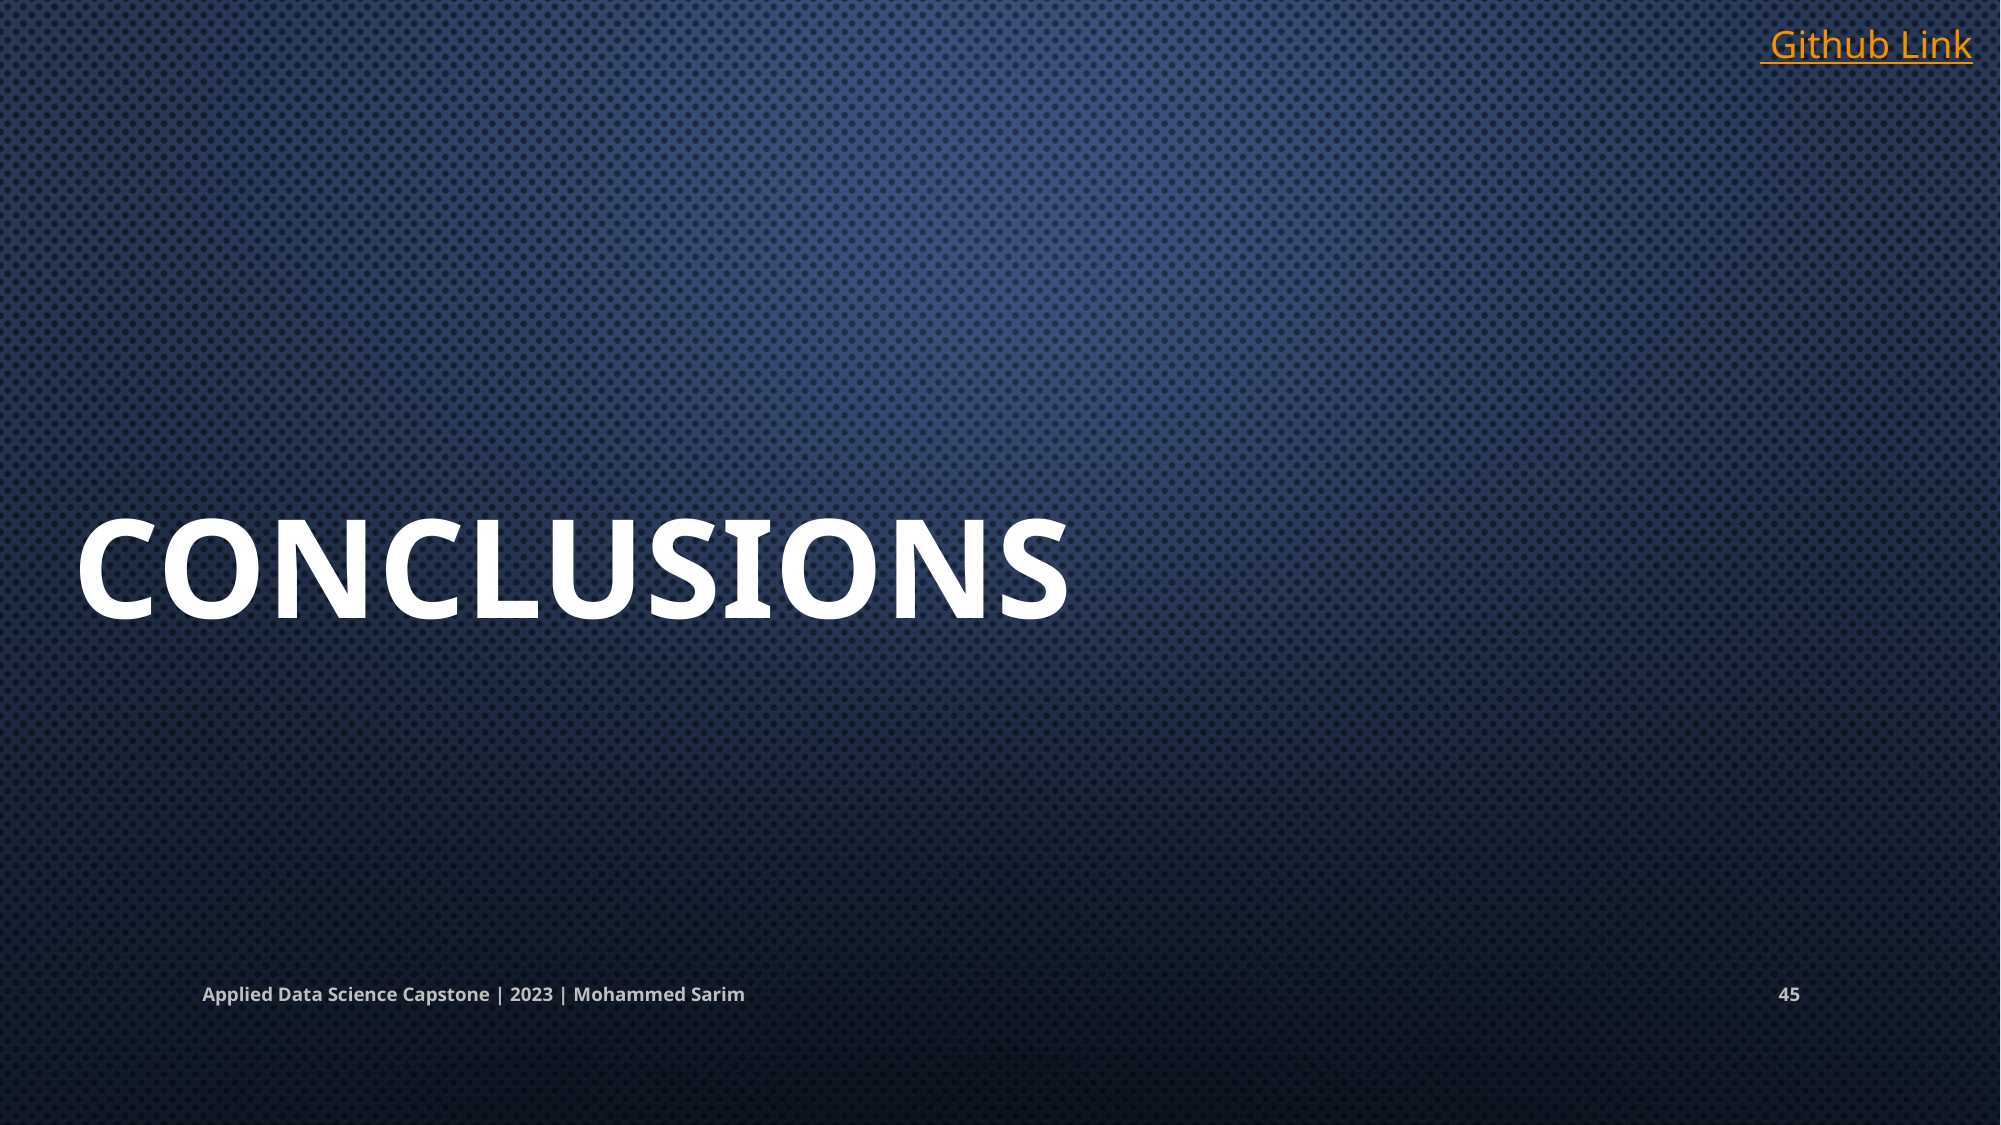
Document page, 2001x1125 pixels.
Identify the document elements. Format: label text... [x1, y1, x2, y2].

text_box CONCLUSIONS [66, 480, 1935, 646]
slide_number 45 [1724, 965, 1816, 1025]
text_box Github Link [1745, 13, 2000, 80]
footer Applied Data Science Capstone | 2023 | Mohammed Sarim [187, 965, 1425, 1025]
